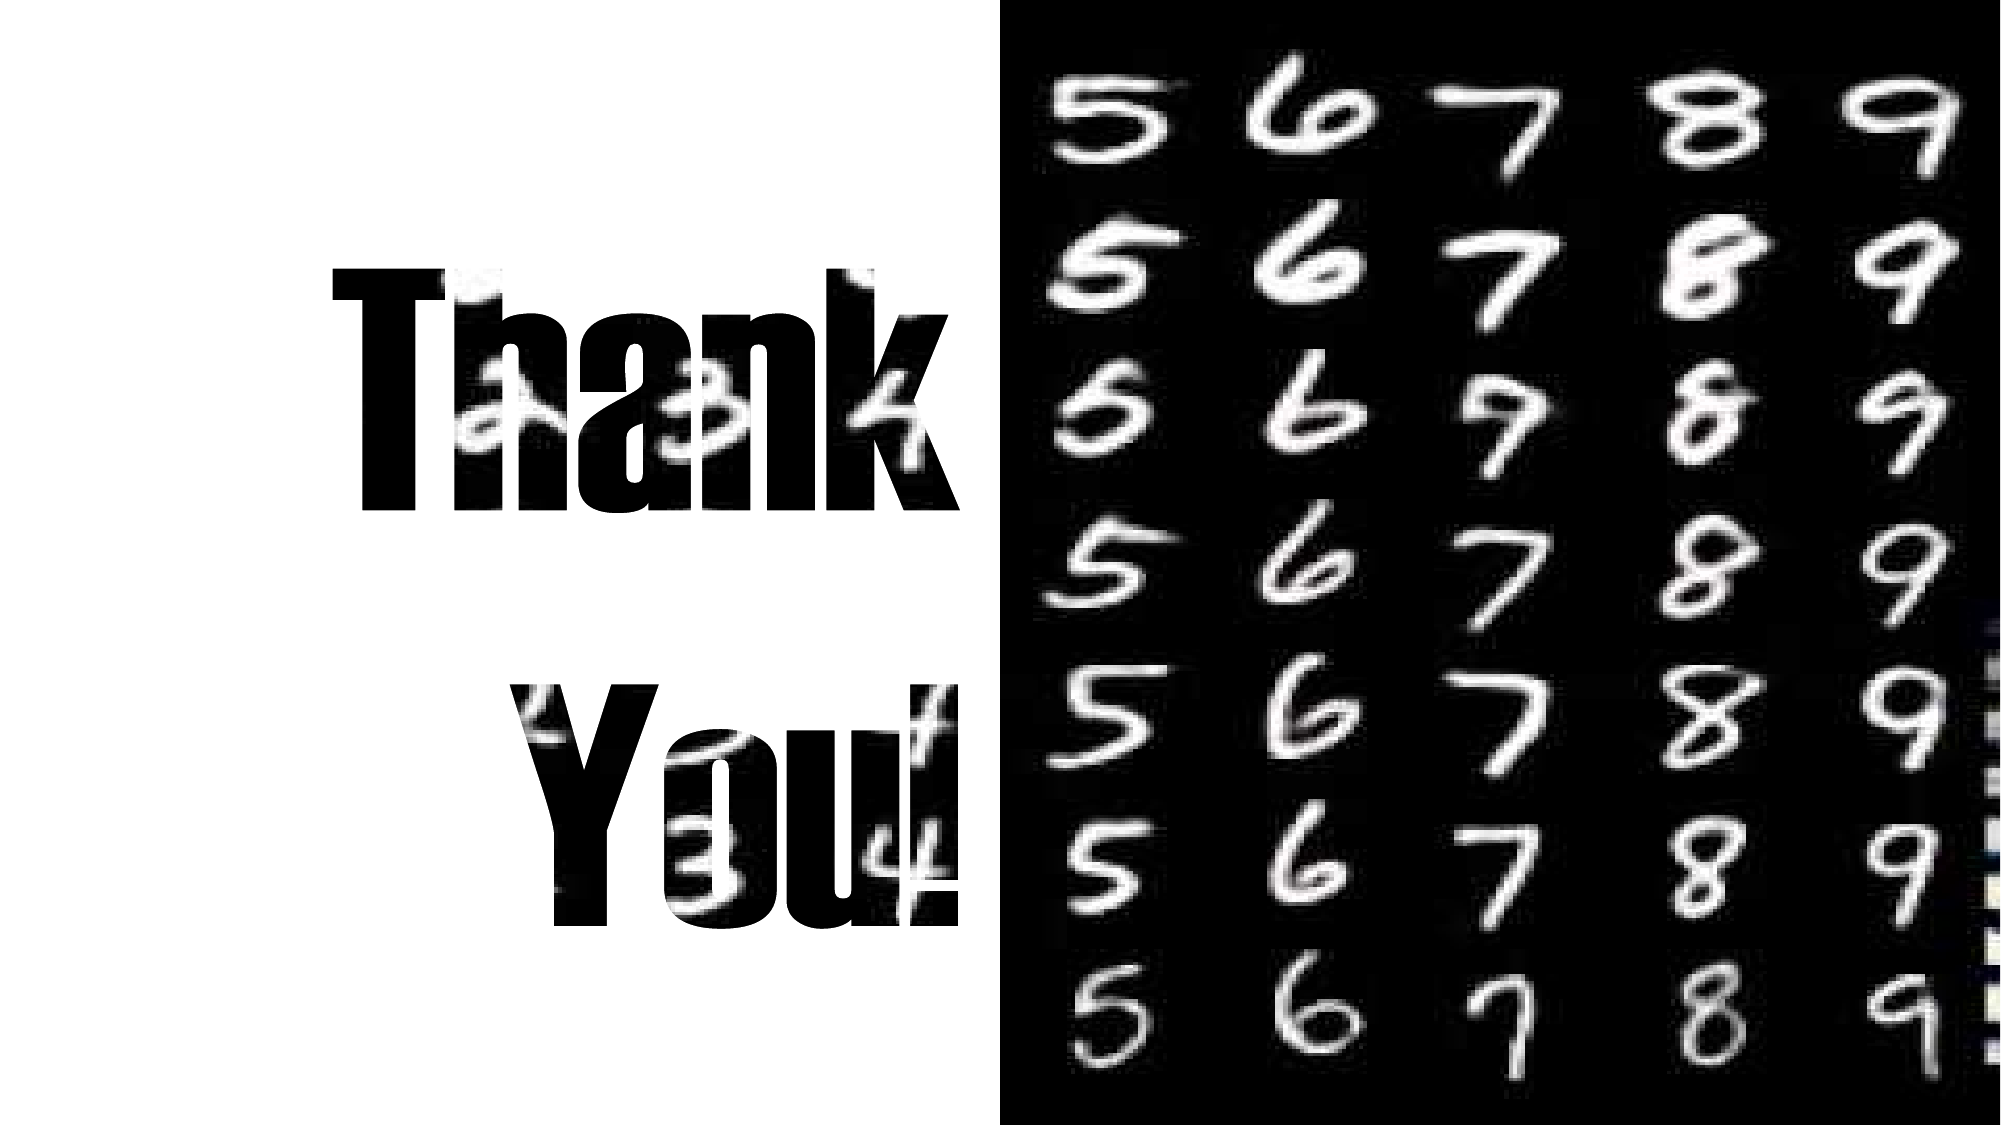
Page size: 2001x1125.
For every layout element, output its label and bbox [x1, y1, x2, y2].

picture [512, 686, 656, 925]
picture [788, 732, 898, 927]
picture [334, 270, 444, 509]
text_box [0, 0, 1001, 1125]
picture [704, 315, 813, 509]
picture [666, 731, 775, 927]
picture [911, 685, 957, 879]
picture [1001, 0, 2001, 1125]
picture [911, 892, 957, 925]
picture [456, 270, 565, 509]
picture [580, 315, 689, 512]
picture [828, 270, 958, 509]
